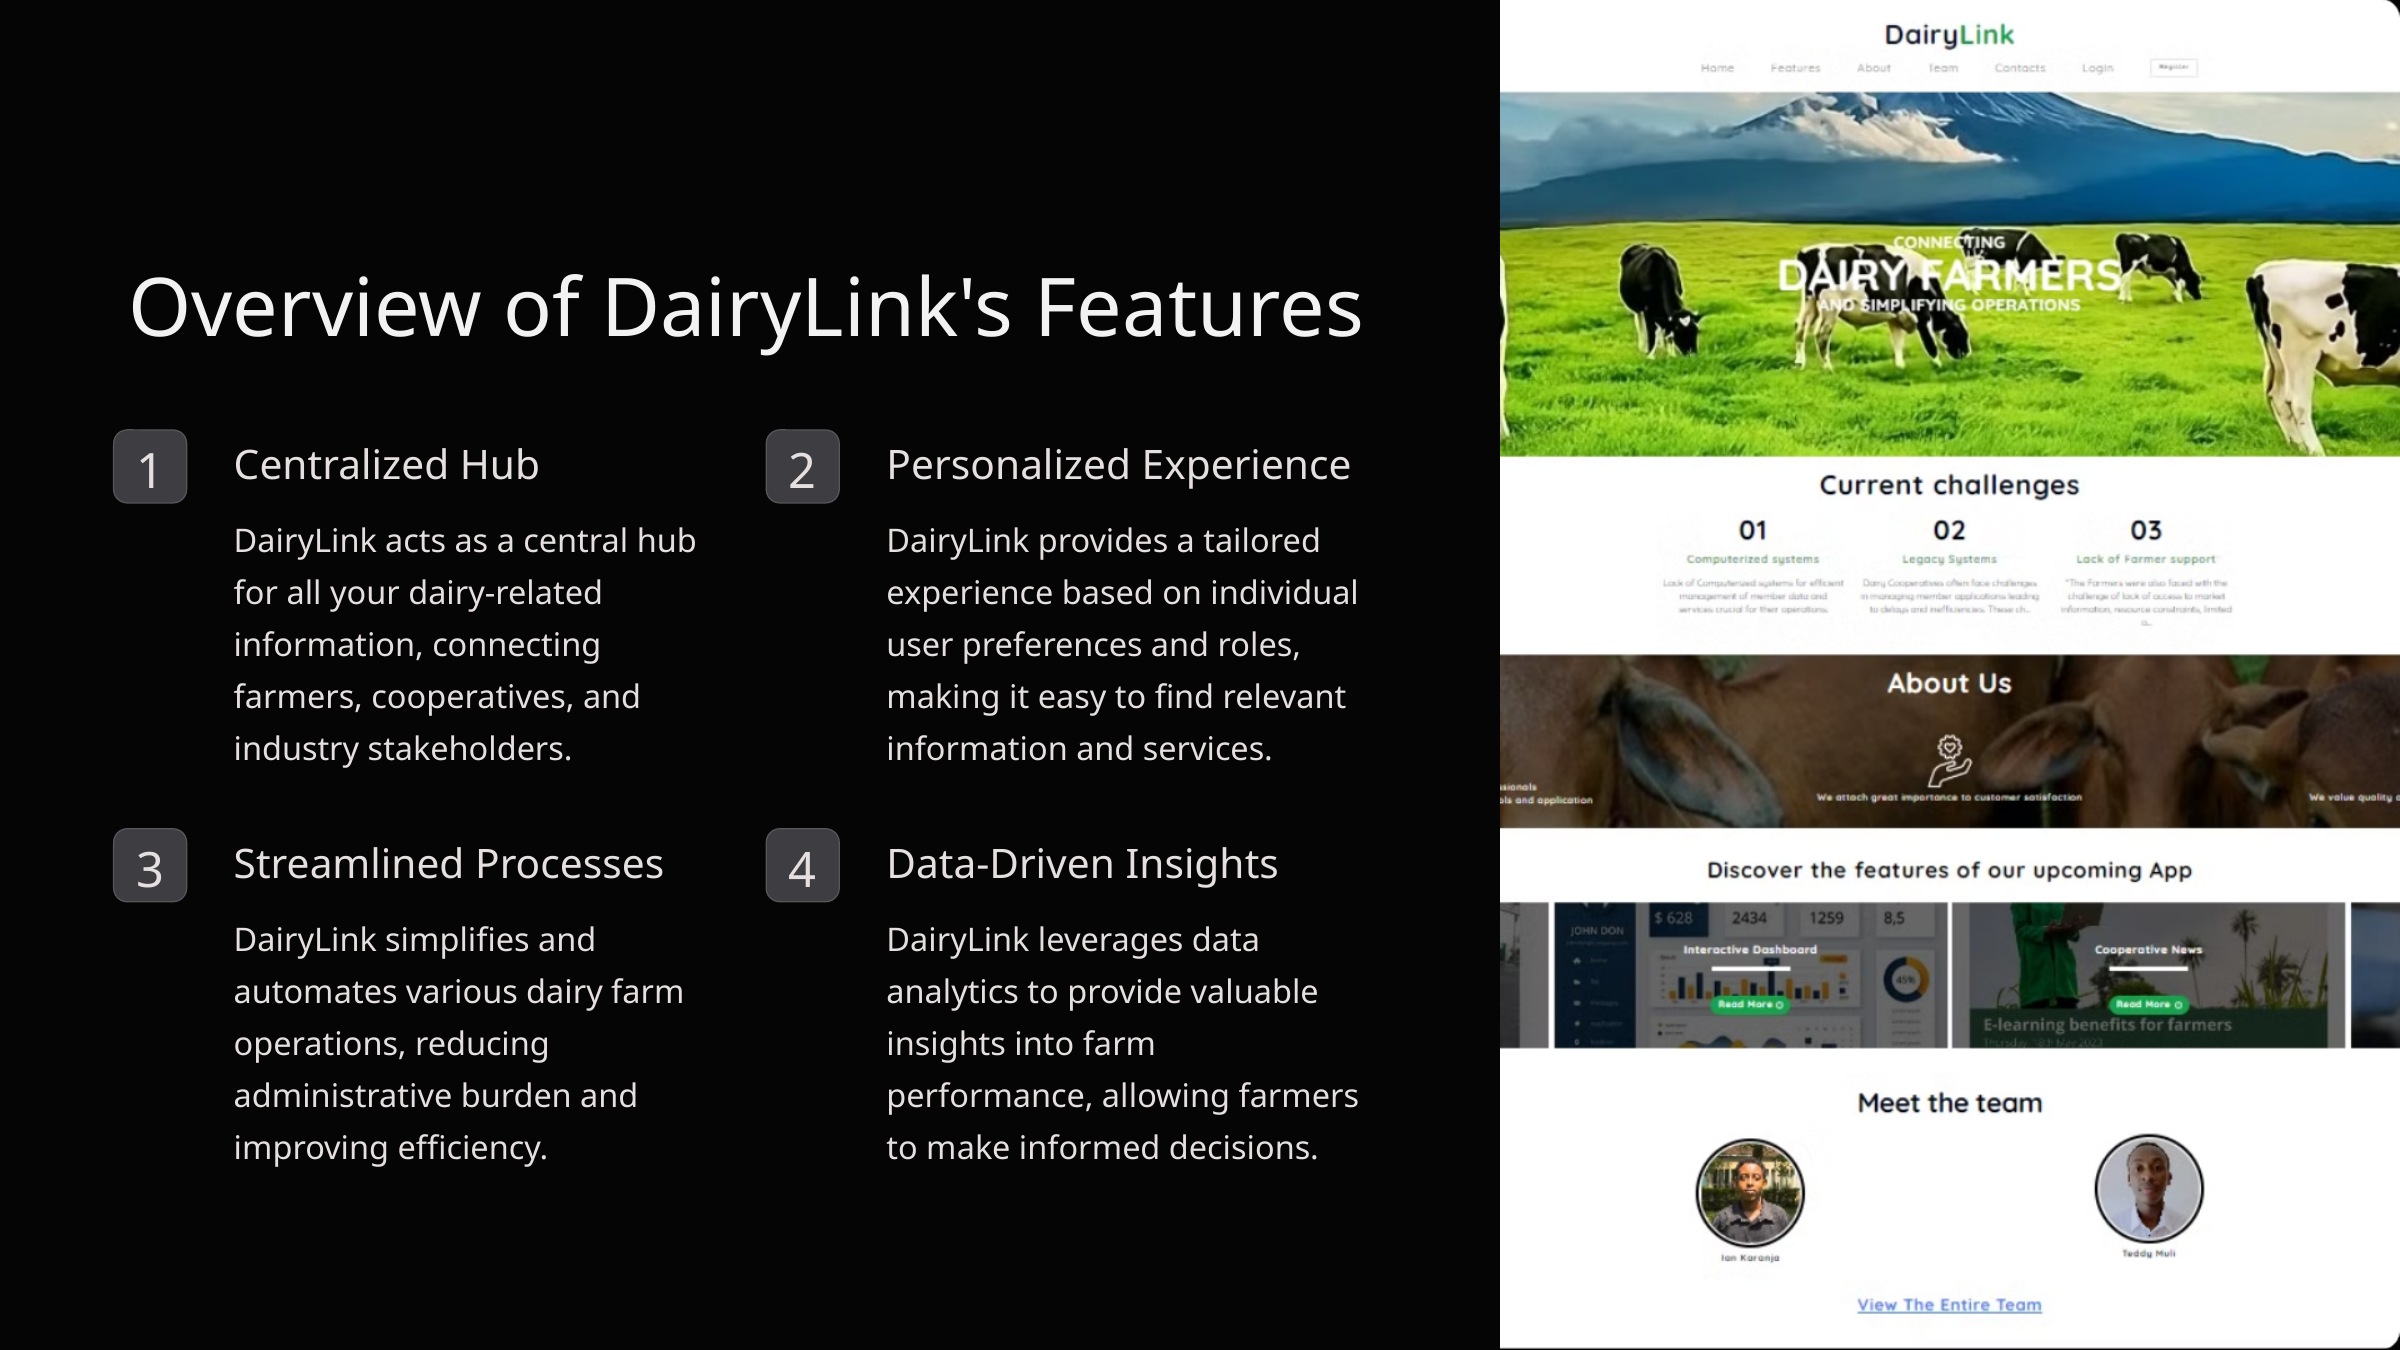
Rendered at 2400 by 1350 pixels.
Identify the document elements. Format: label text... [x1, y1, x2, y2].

text_box DairyLink leverages data analytics to provide valuable insights into farm performance, allowing farmers to make informed decisions. [871, 898, 1387, 1107]
text_box [766, 429, 840, 503]
text_box DairyLink acts as a central hub for all your dairy-related information, connecting farmers, cooperatives, and industry stakeholders. [218, 500, 734, 708]
text_box [113, 828, 187, 902]
text_box [766, 828, 840, 902]
text_box Data-Driven Insights [871, 828, 1281, 880]
picture [1499, 0, 2400, 1350]
text_box 4 [787, 840, 818, 890]
text_box Centralized Hub [219, 429, 625, 481]
text_box 2 [788, 442, 817, 491]
text_box DairyLink provides a tailored experience based on individual user preferences and roles, making it easy to find relevant information and services. [871, 500, 1387, 760]
text_box 1 [142, 442, 158, 491]
text_box Personalized Experience [871, 429, 1352, 481]
text_box Streamlined Processes [218, 828, 675, 880]
text_box 3 [135, 840, 165, 890]
text_box [0, 0, 1499, 1350]
text_box [113, 429, 187, 503]
text_box DairyLink simplifies and automates various dairy farm operations, reducing administrative burden and improving efficiency. [218, 898, 734, 1107]
text_box Overview of DairyLink's Features [113, 243, 1374, 345]
